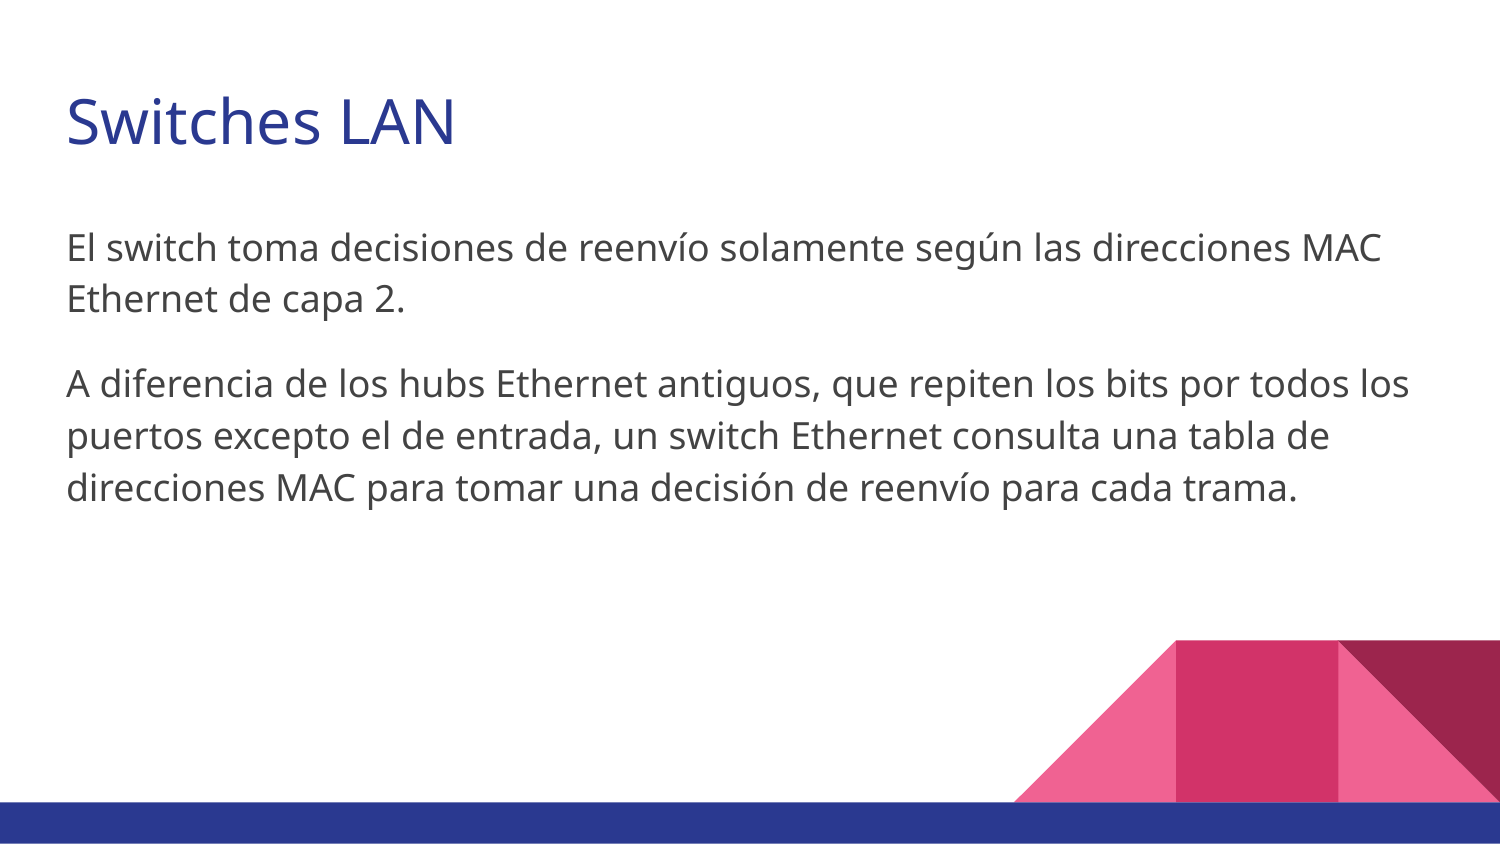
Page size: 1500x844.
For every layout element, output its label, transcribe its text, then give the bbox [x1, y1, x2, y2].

title Switches LAN [51, 67, 1449, 167]
list El switch toma decisiones de reenvío solamente según las direcciones MAC Ethernet de capa 2. A diferencia de los hubs Ethernet antiguos, que repiten los bits por todos los puertos excepto el de entrada, un switch Ethernet consulta una tabla de direcciones MAC para tomar una decisión de reenvío para cada trama. [51, 201, 1449, 750]
